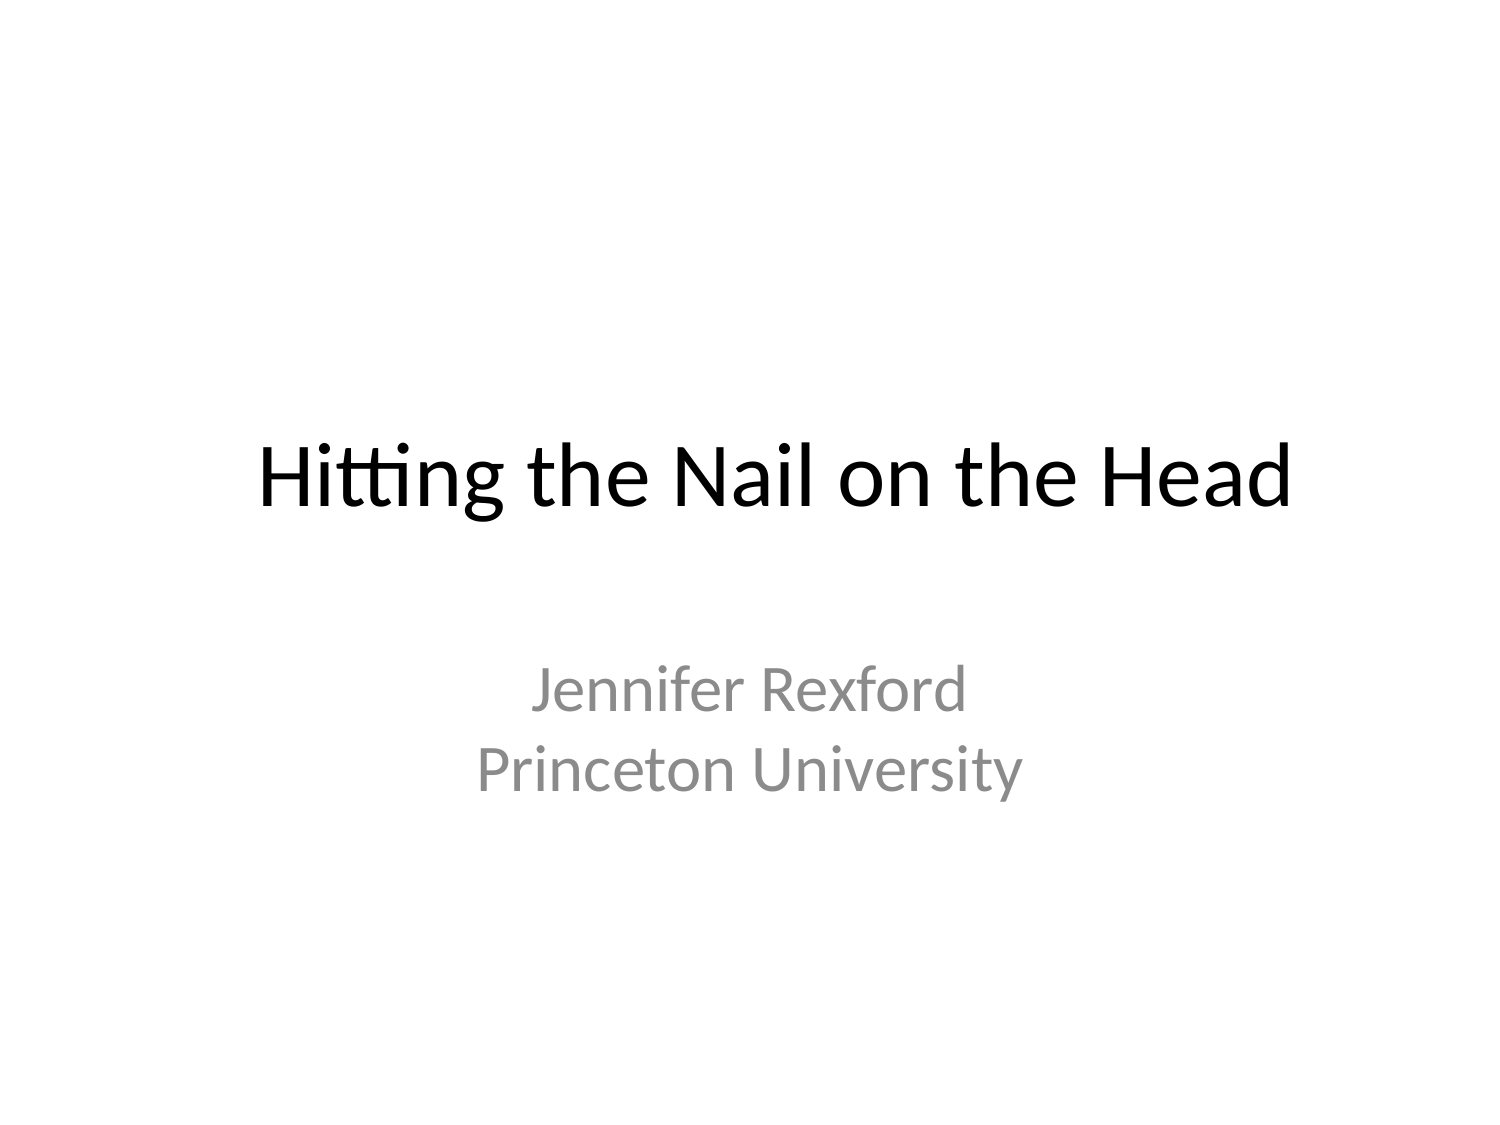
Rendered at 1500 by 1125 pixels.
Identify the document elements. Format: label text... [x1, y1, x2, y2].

subtitle Jennifer Rexford Princeton University [225, 637, 1275, 925]
title Hitting the Nail on the Head [225, 349, 1330, 591]
